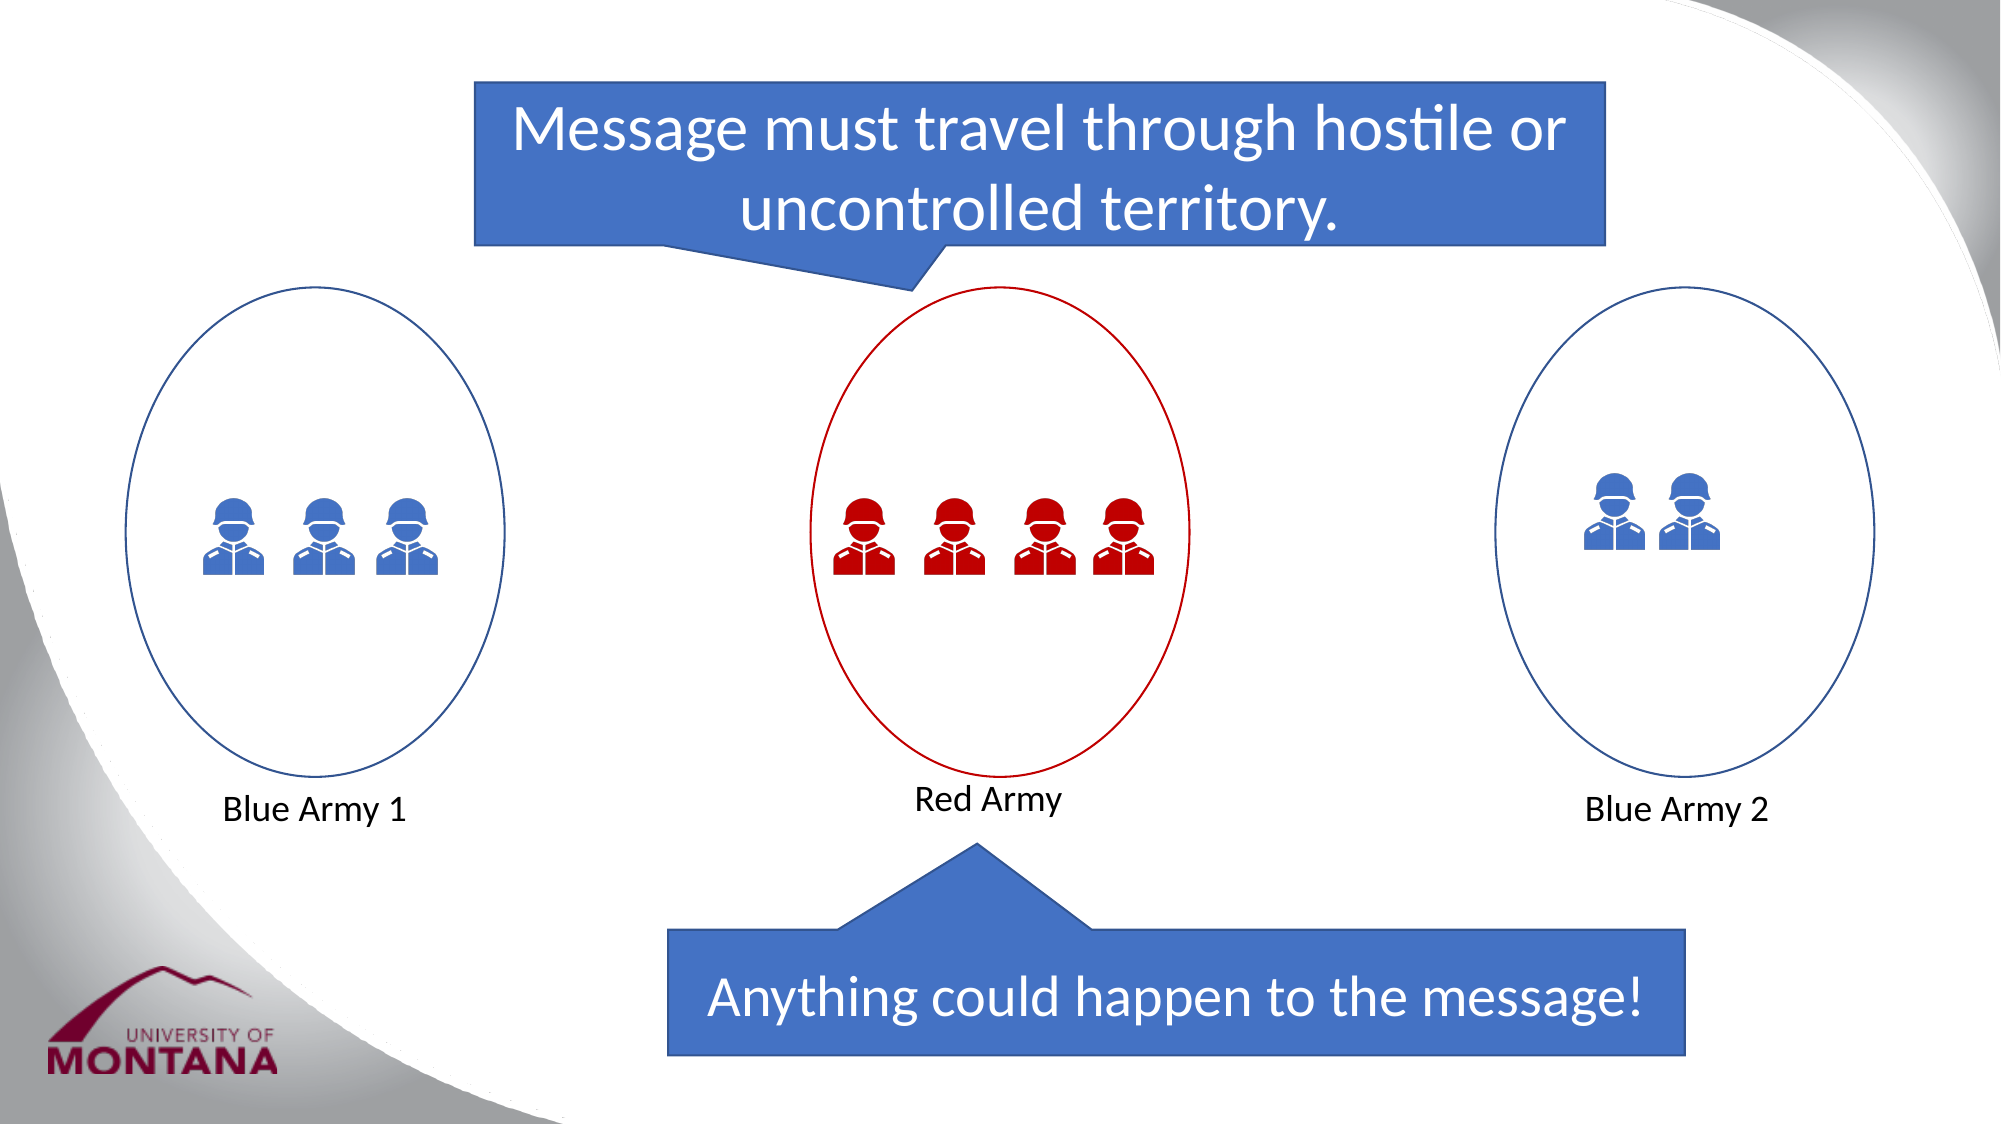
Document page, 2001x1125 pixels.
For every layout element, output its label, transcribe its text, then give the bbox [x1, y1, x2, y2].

text_box [133, 286, 498, 459]
picture [1569, 471, 1735, 563]
picture [0, 459, 593, 1125]
text_box Message must travel through hostile or uncontrolled territory. [473, 81, 1607, 292]
text_box Red Army [899, 766, 1078, 827]
picture [818, 496, 1170, 588]
text_box Anything could happen to the message! [667, 842, 1686, 1057]
title Deciphered [137, 59, 1664, 278]
text_box [809, 286, 1191, 766]
text_box Blue Army 2 [1570, 776, 1785, 837]
text_box [1494, 287, 1876, 776]
picture [1664, 0, 2000, 377]
